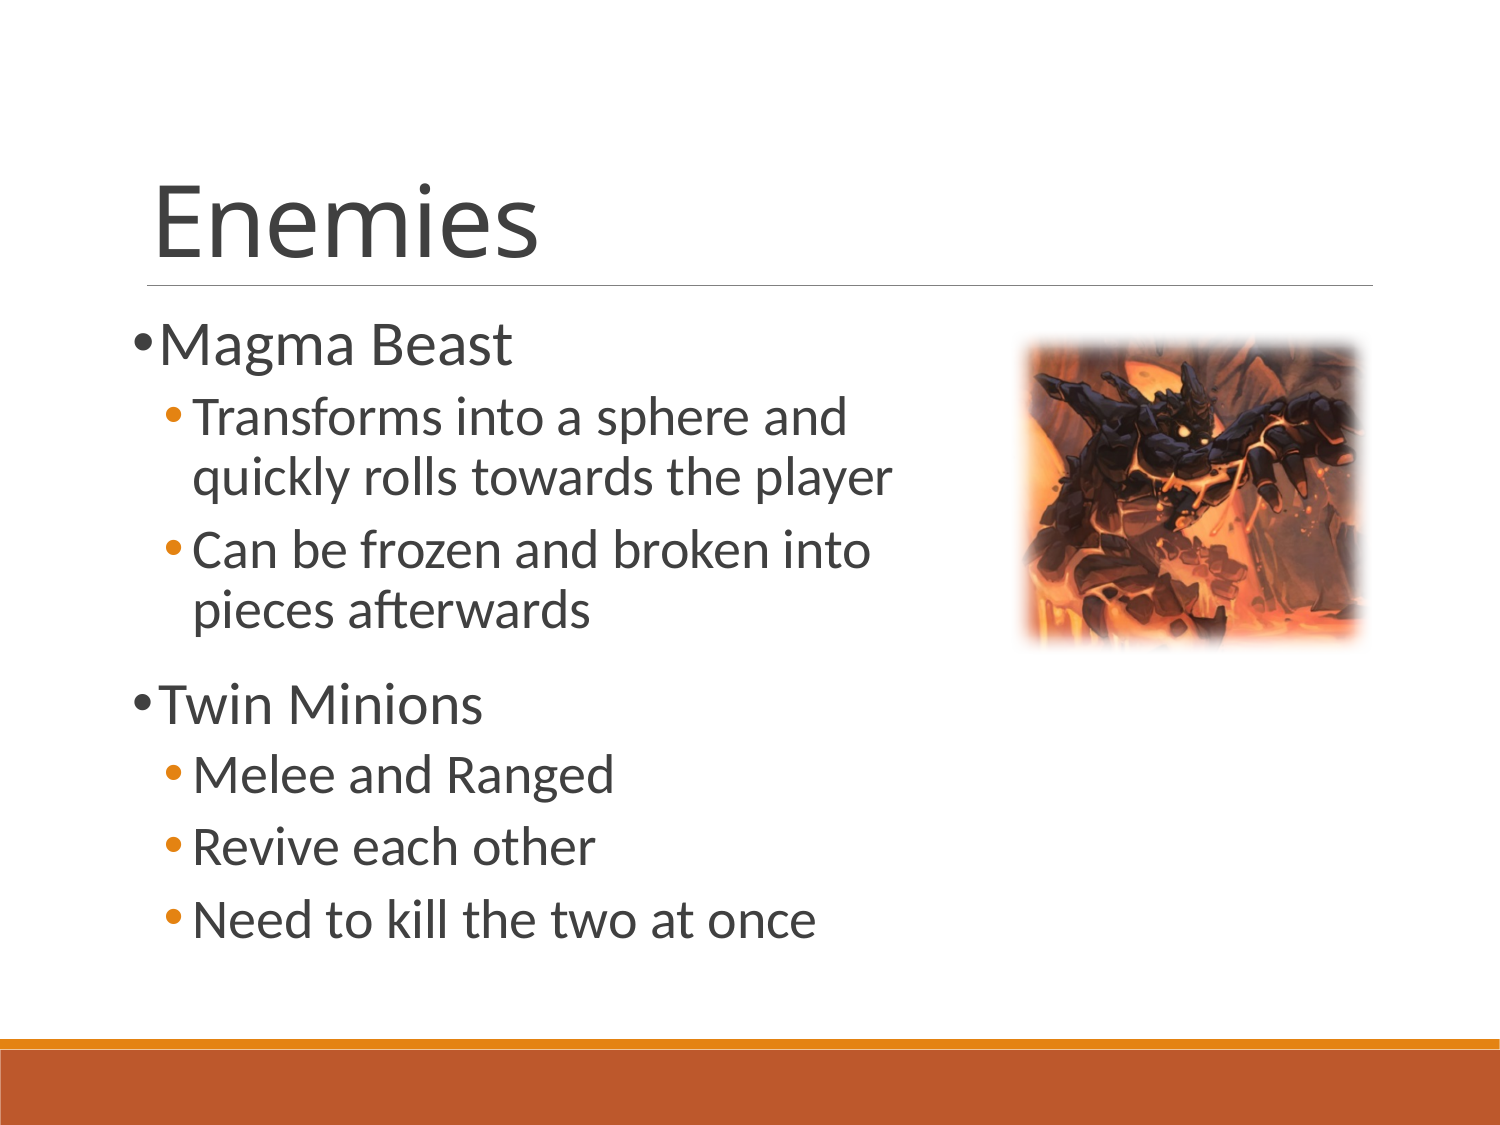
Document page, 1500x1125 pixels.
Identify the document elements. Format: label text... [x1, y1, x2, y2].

list Magma Beast Transforms into a sphere and quickly rolls towards the player Can be frozen and broken into pieces afterwards Twin Minions Melee and Ranged Revive each other Need to kill the two at once [117, 302, 988, 963]
title Enemies [135, 47, 1373, 285]
picture [1009, 328, 1373, 656]
